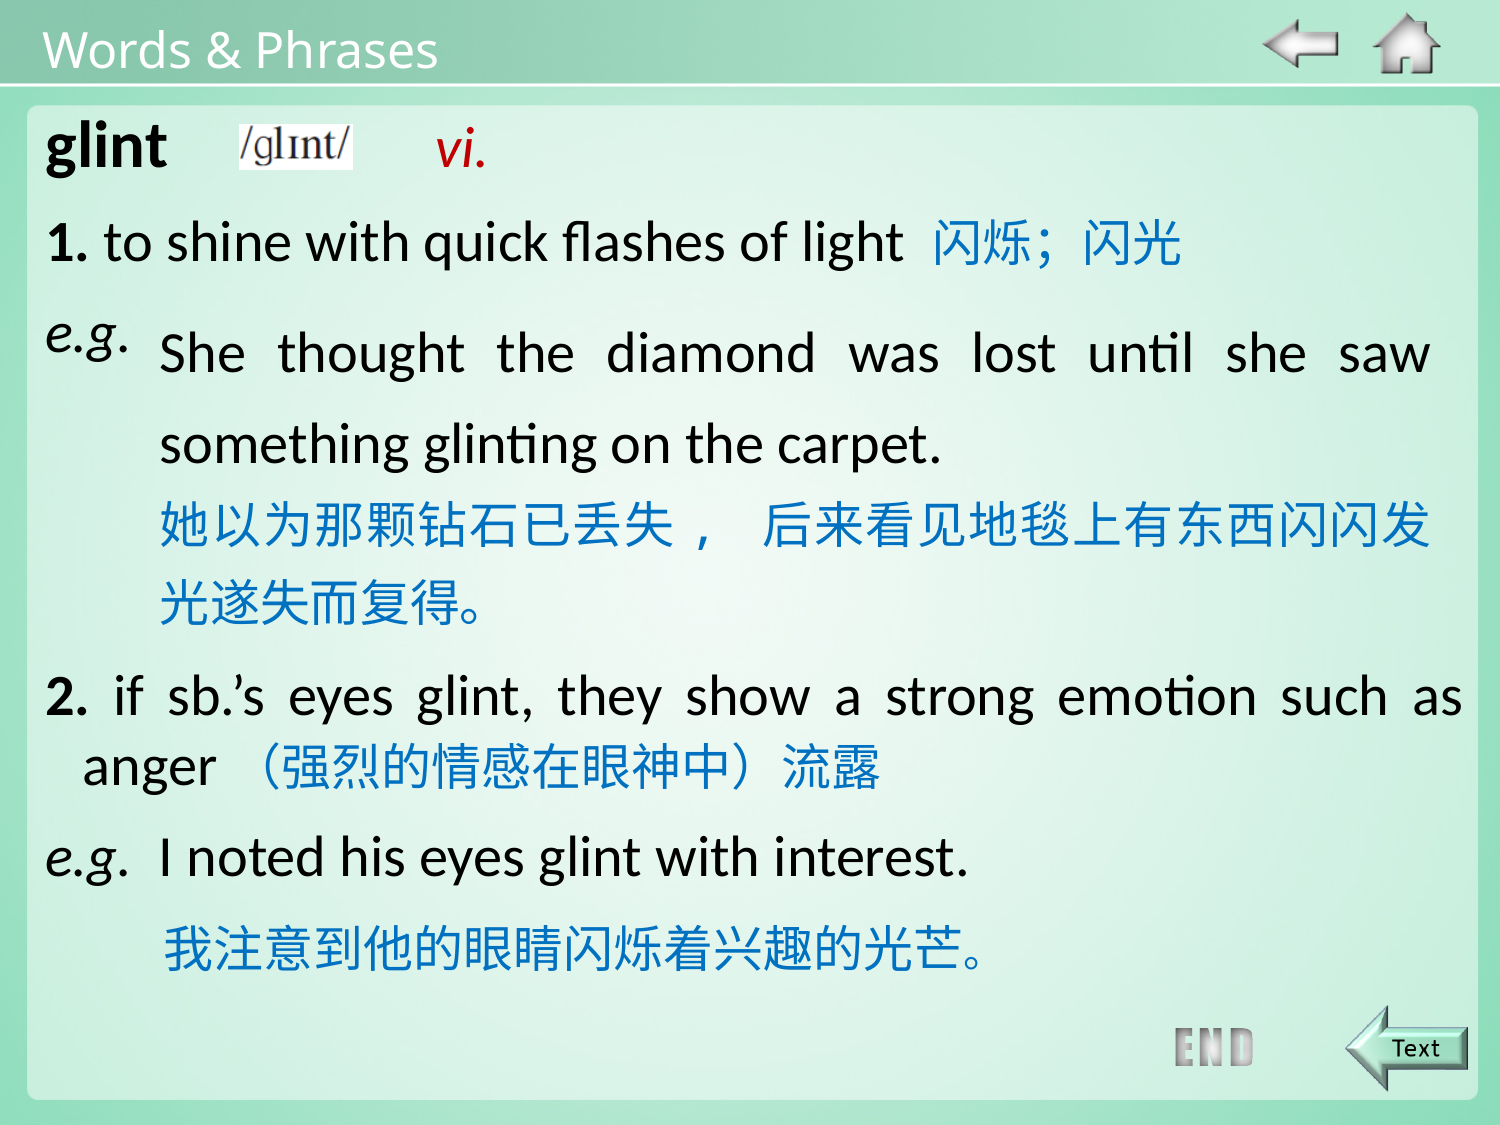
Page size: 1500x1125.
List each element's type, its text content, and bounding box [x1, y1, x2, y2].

picture [0, 0, 1500, 1125]
text_box She thought the diamond was lost until she saw something glinting on the carpet. 她以为那颗钻石已丢失, 后来看见地毯上有东西闪闪发光遂失而复得。 [145, 285, 1447, 639]
list glint vi. 1. to shine with quick flashes of light 闪烁；闪光 e.g. 2. if sb.’s eyes glint, they show a strong emotion such as anger（强烈的情感在眼神中）流露 e.g. I noted his eyes glint with interest. 我注意到他的眼睛闪烁着兴趣的光芒。 [29, 102, 1480, 1099]
text_box Words & Phrases [27, 11, 582, 87]
